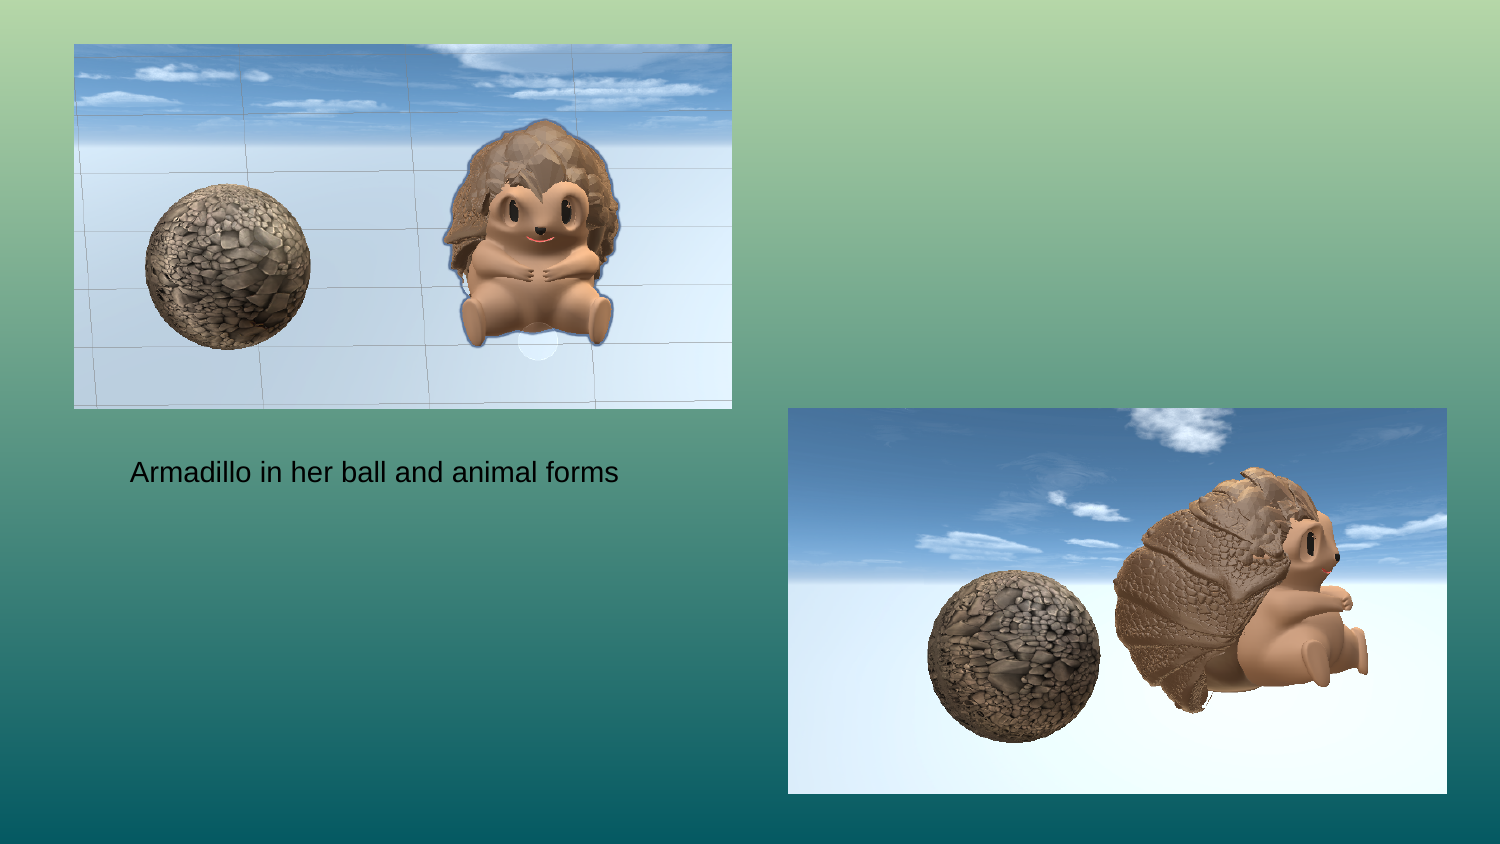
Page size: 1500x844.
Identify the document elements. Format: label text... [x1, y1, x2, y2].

picture [788, 408, 1447, 794]
picture [73, 44, 732, 409]
text_box Armadillo in her ball and animal forms [115, 438, 732, 504]
